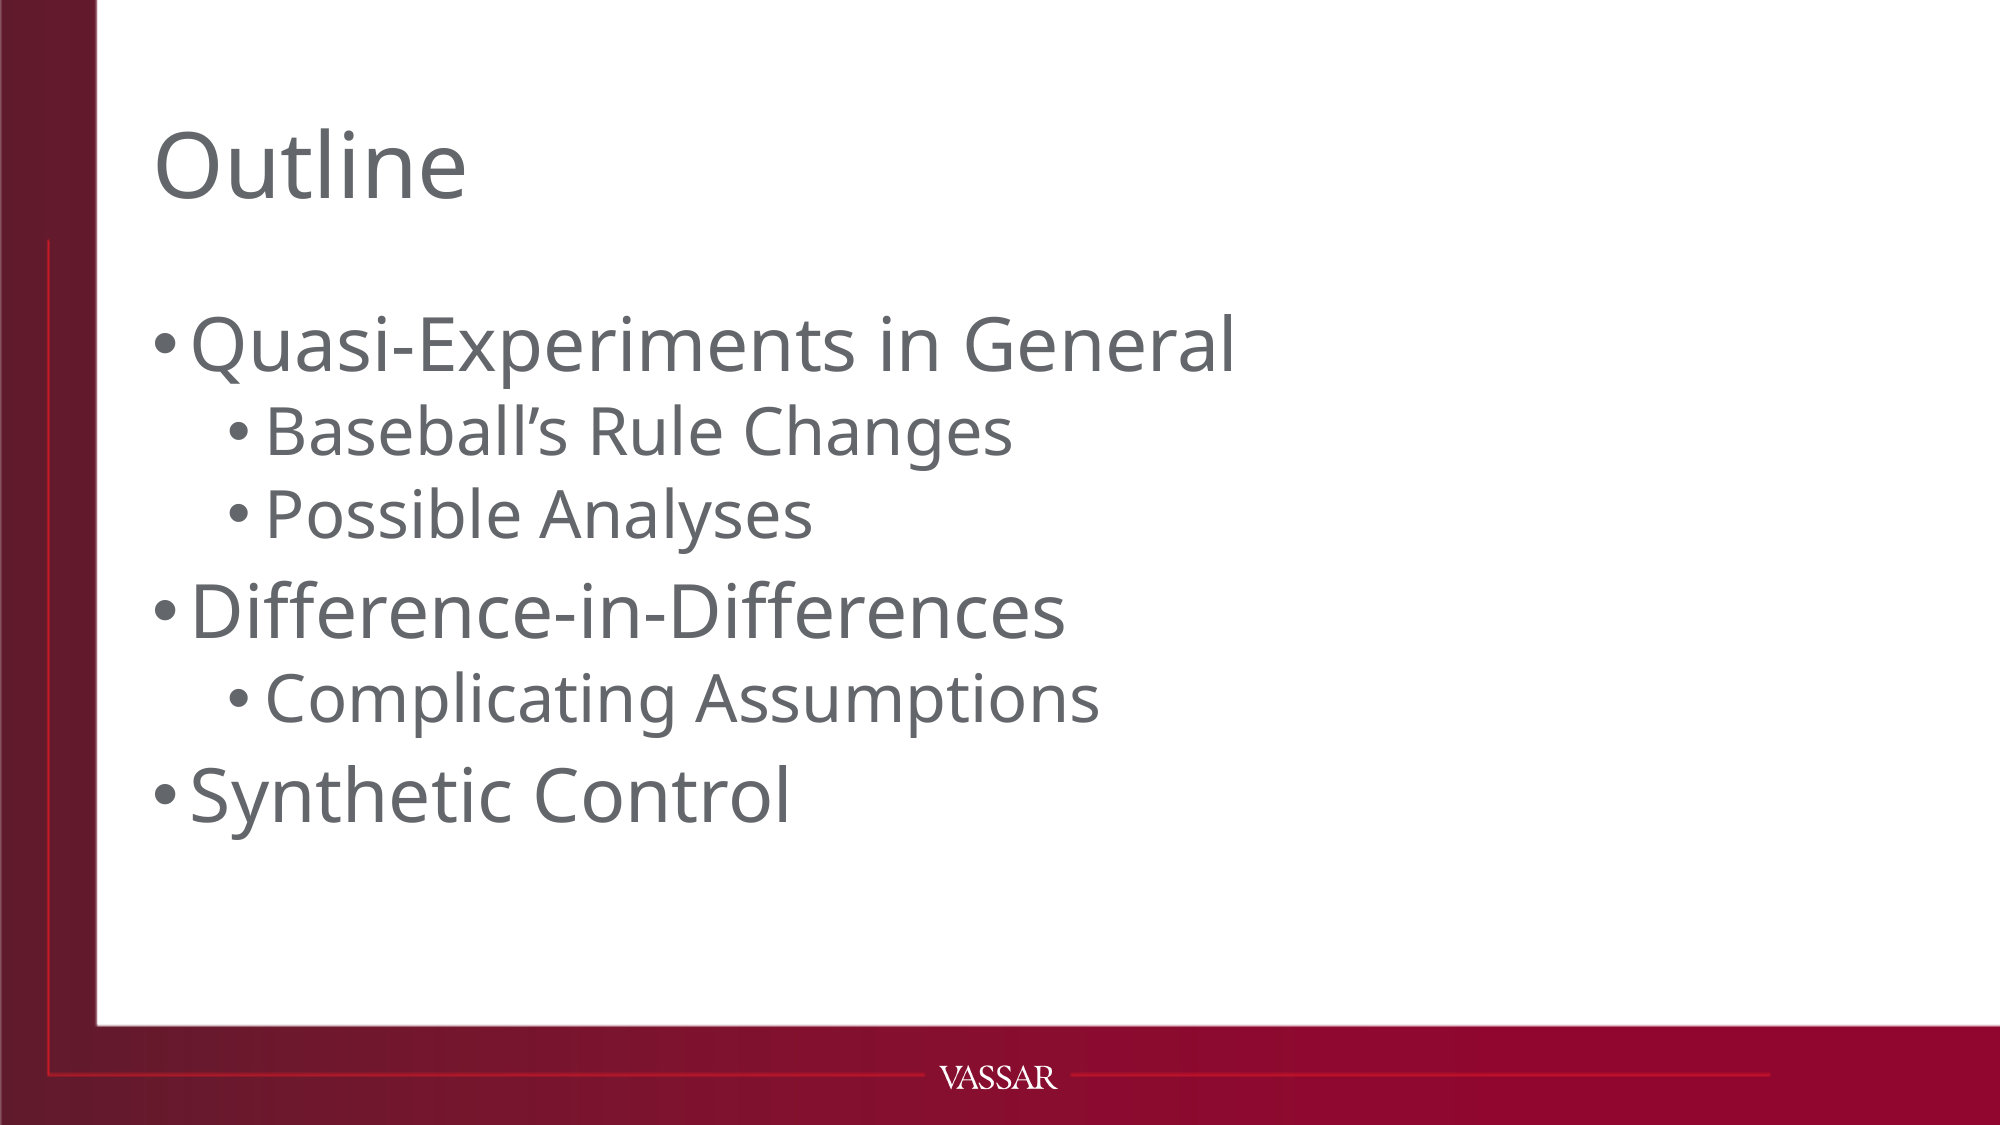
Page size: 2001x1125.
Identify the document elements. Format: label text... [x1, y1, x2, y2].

picture [0, 0, 2000, 1125]
list Quasi-Experiments in General Baseball’s Rule Changes Possible Analyses Difference-in-Differences Complicating Assumptions Synthetic Control [137, 299, 1863, 1014]
title Outline [137, 59, 1863, 278]
